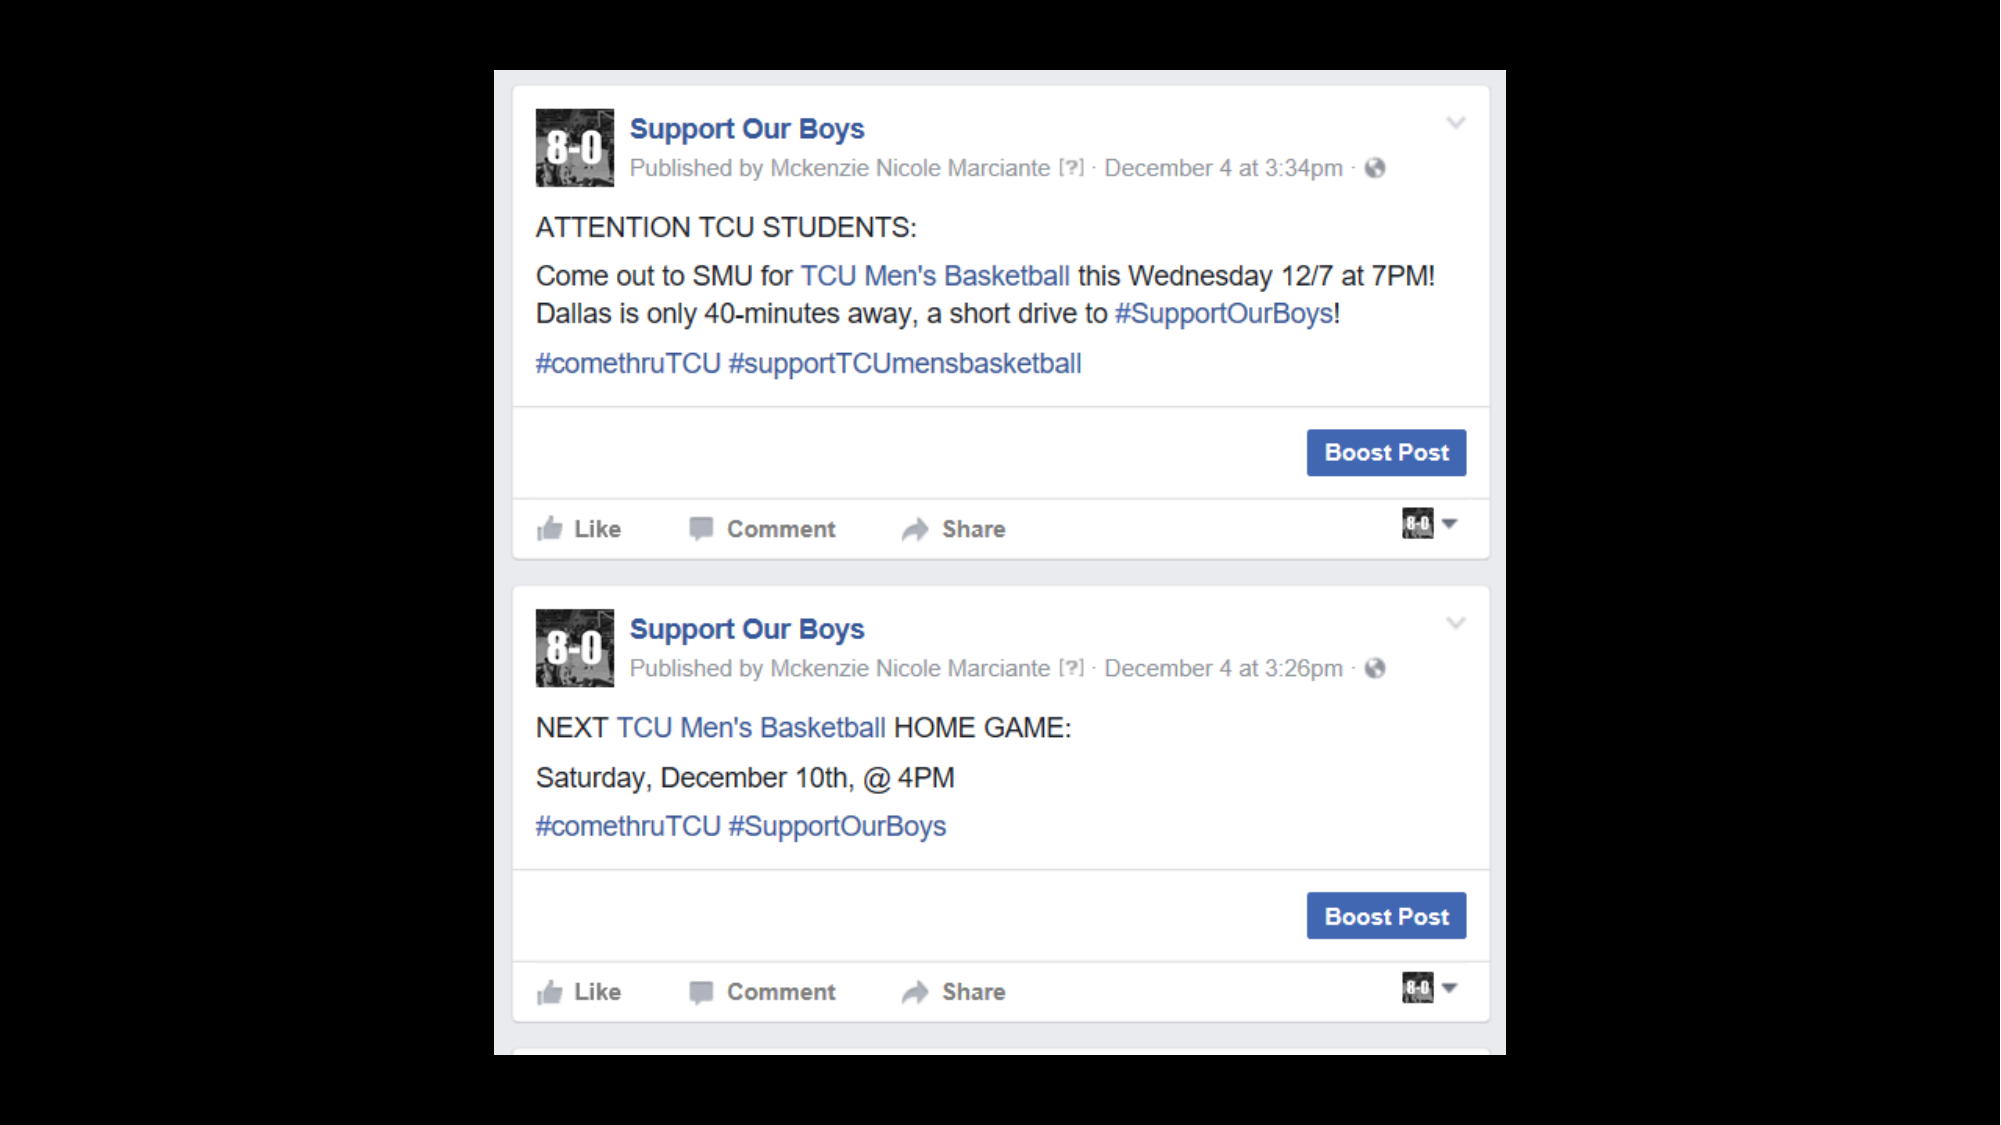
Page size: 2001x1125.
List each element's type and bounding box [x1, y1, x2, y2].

picture [494, 70, 1506, 1055]
